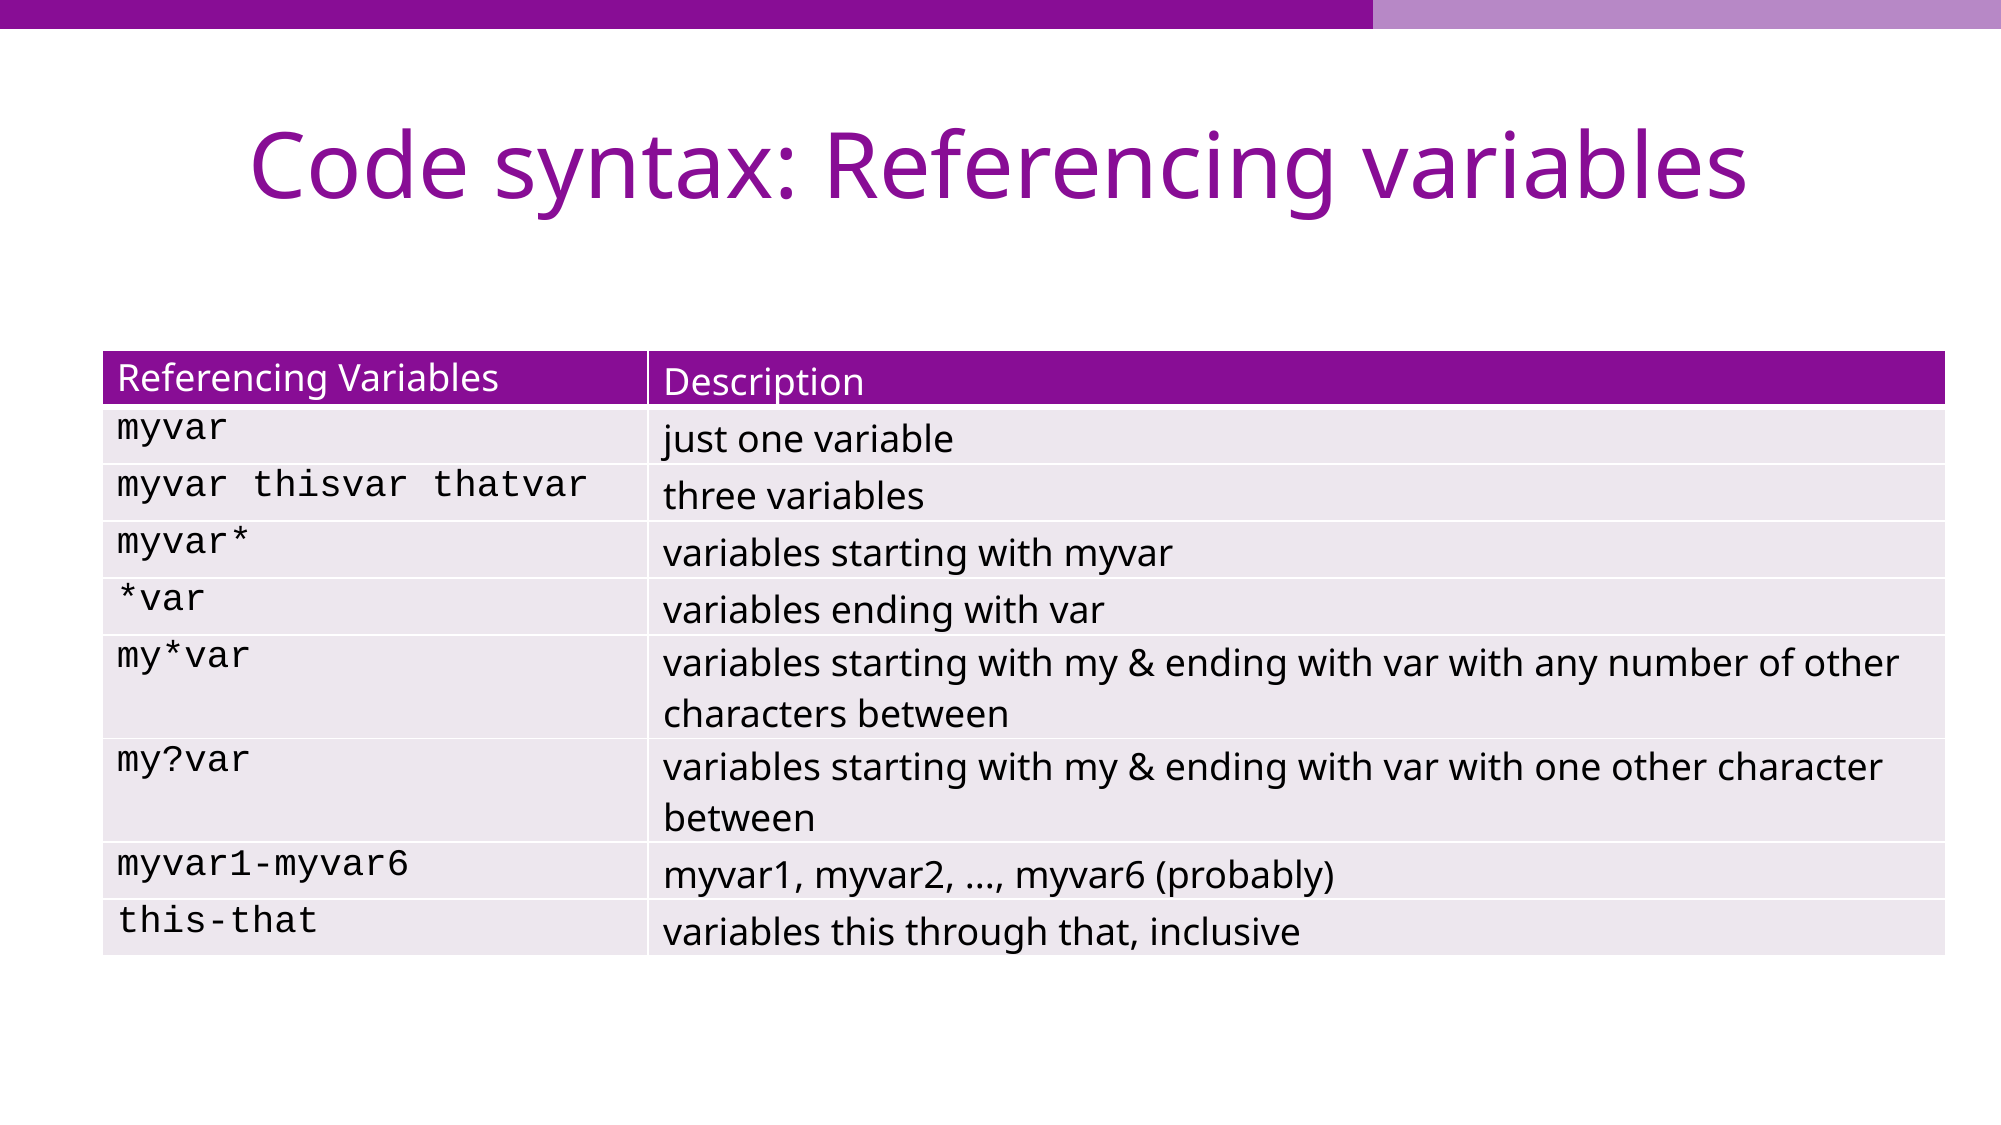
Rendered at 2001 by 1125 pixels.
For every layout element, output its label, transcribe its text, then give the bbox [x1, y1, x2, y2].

table_cell three variables [649, 465, 1945, 520]
table_cell variables this through that, inclusive [649, 900, 1945, 955]
table_cell variables ending with var [649, 579, 1945, 634]
table_cell myvar thisvar thatvar [103, 465, 647, 520]
table_cell variables starting with my & ending with var with one other character between [649, 739, 1945, 841]
table_header Referencing Variables [103, 351, 647, 404]
table_cell myvar1-myvar6 [103, 843, 647, 898]
title Code syntax: Referencing variables [137, 59, 1863, 278]
table_cell just one variable [649, 410, 1945, 463]
table_cell this-that [103, 900, 647, 955]
table_cell my?var [103, 739, 647, 841]
table_cell my*var [103, 636, 647, 738]
table_cell myvar1, myvar2, ..., myvar6 (probably) [649, 843, 1945, 898]
table_cell variables starting with myvar [649, 522, 1945, 577]
table_cell *var [103, 579, 647, 634]
table_cell variables starting with my & ending with var with any number of other characters between [649, 636, 1945, 738]
table_cell myvar* [103, 522, 647, 577]
table_header Description [649, 351, 1945, 404]
table_cell myvar [103, 410, 647, 463]
